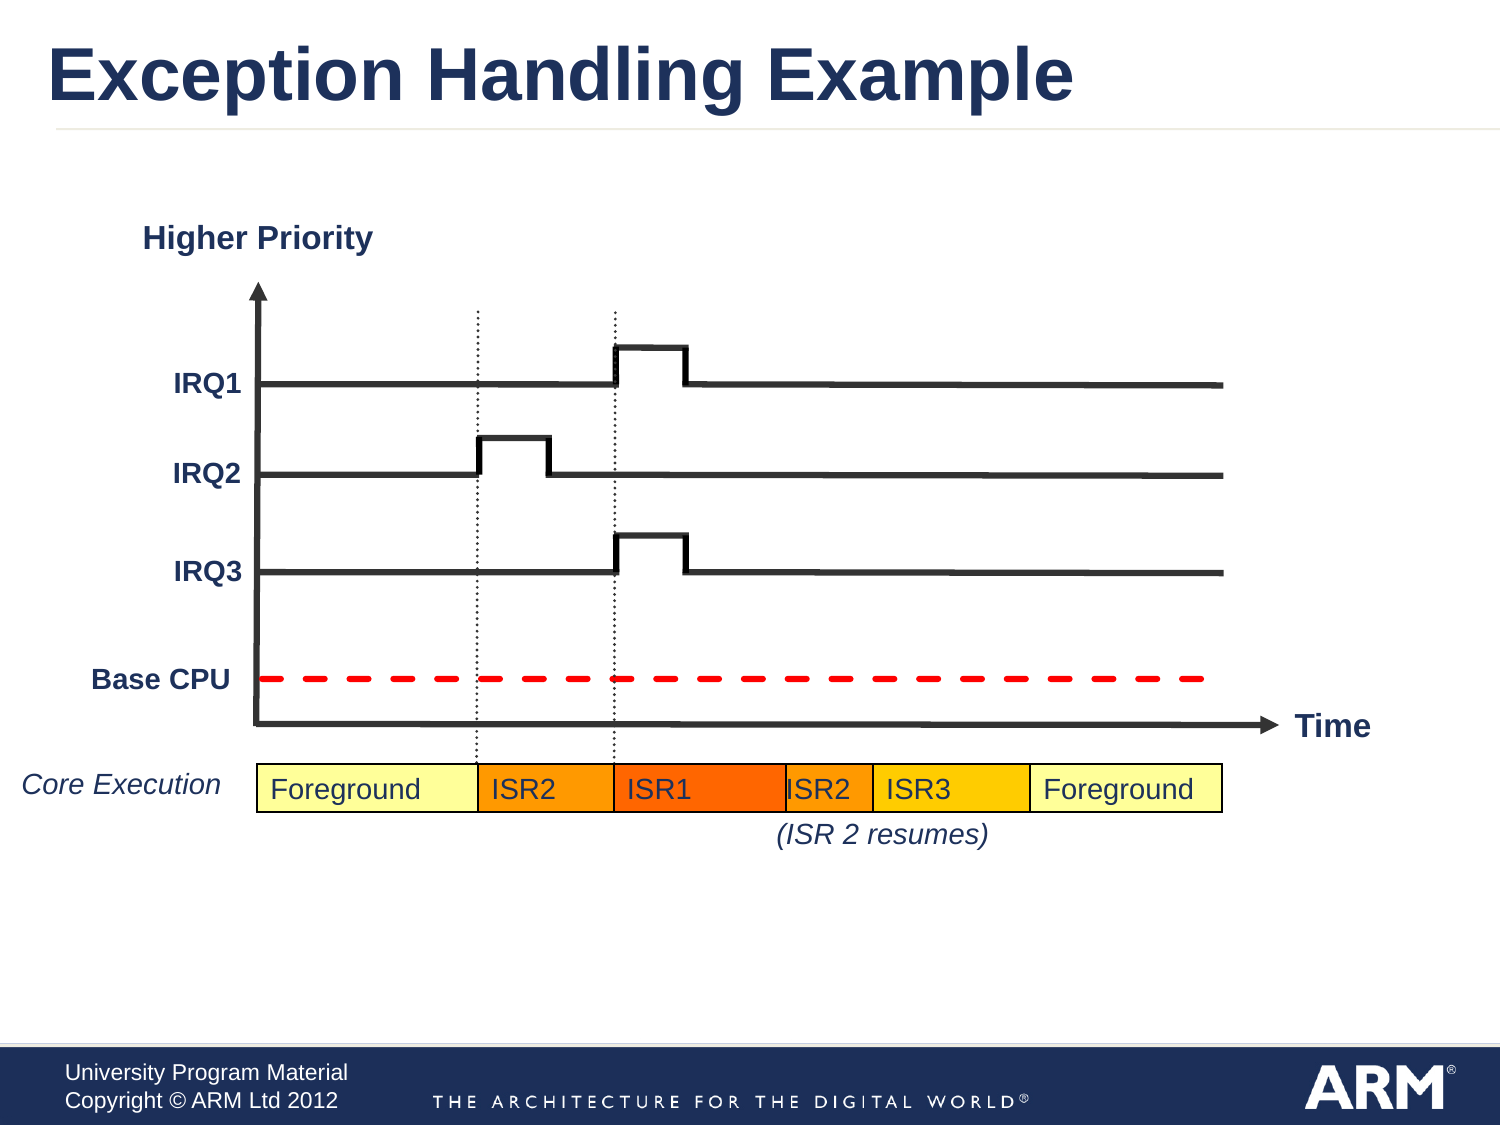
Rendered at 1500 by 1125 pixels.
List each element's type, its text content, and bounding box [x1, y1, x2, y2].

text_box (ISR 2 resumes) [761, 808, 1031, 858]
text_box IRQ3 [159, 544, 257, 595]
text_box Foreground [1030, 764, 1223, 813]
text_box Time [1279, 697, 1387, 752]
text_box ISR3 [872, 764, 1030, 808]
text_box Higher Priority [127, 208, 389, 264]
picture [0, 0, 1500, 1044]
text_box IRQ2 [158, 446, 256, 497]
text_box ISR2 [478, 764, 613, 813]
text_box Exception Handling Example [34, 2, 1500, 140]
text_box IRQ1 [158, 356, 257, 407]
text_box Core Execution [6, 758, 276, 808]
text_box [256, 718, 1279, 732]
text_box ISR2 [785, 764, 872, 808]
text_box [252, 281, 265, 384]
picture [0, 1048, 1500, 1125]
text_box ISR1 [613, 764, 785, 813]
text_box Base CPU [76, 653, 270, 703]
text_box Foreground [257, 764, 478, 813]
